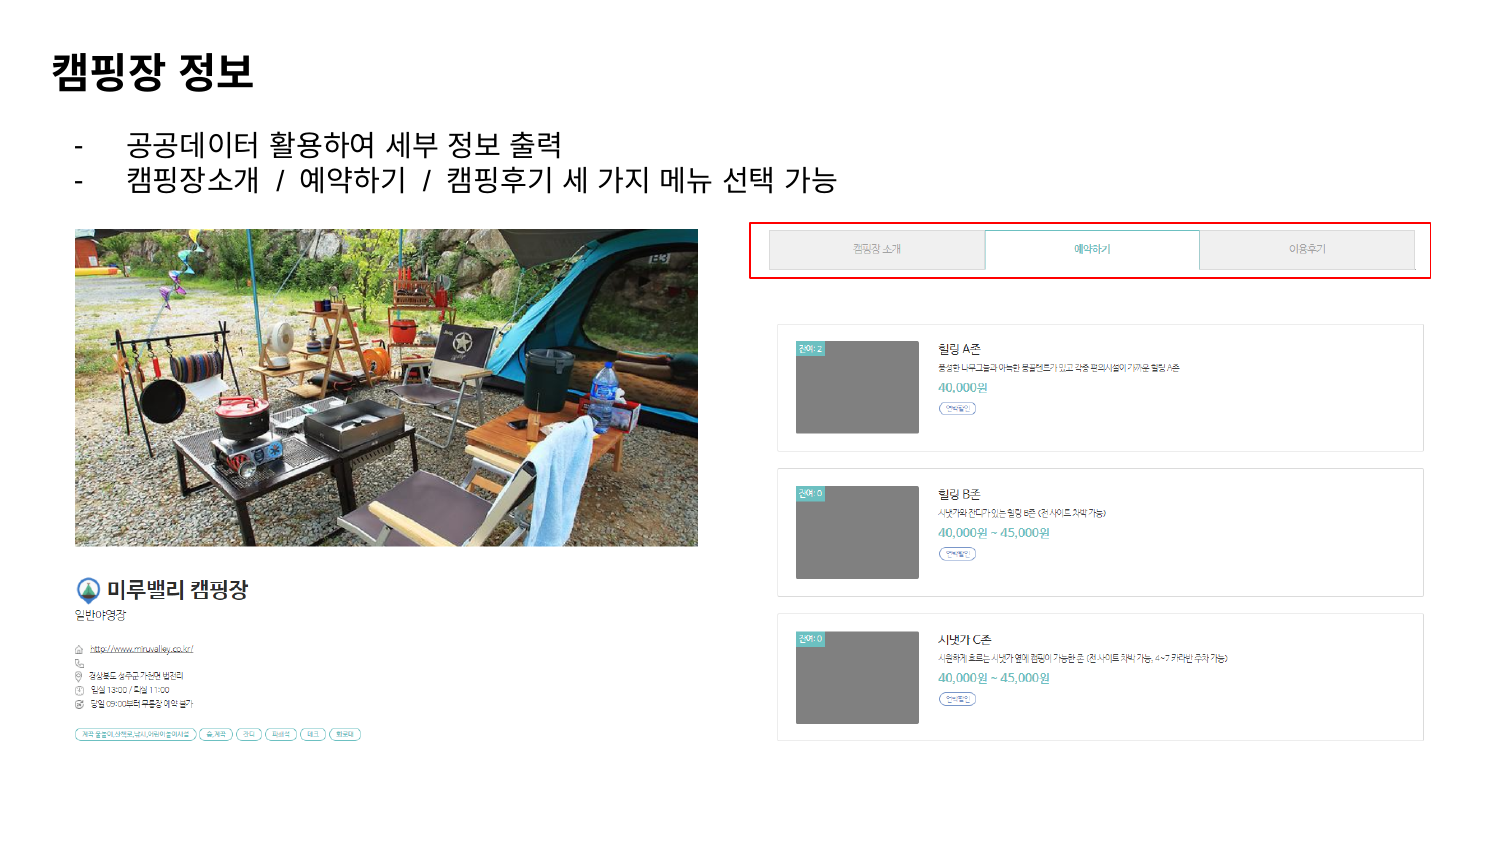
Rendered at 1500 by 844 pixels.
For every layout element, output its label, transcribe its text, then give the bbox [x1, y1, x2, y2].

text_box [61, 222, 1441, 750]
text_box 캠핑장 정보 [35, 31, 901, 112]
text_box 공공데이터 활용하여 세부 정보 출력 캠핑장소개 / 예약하기 / 캠핑후기 세 가지 메뉴 선택 가능 [35, 112, 901, 213]
